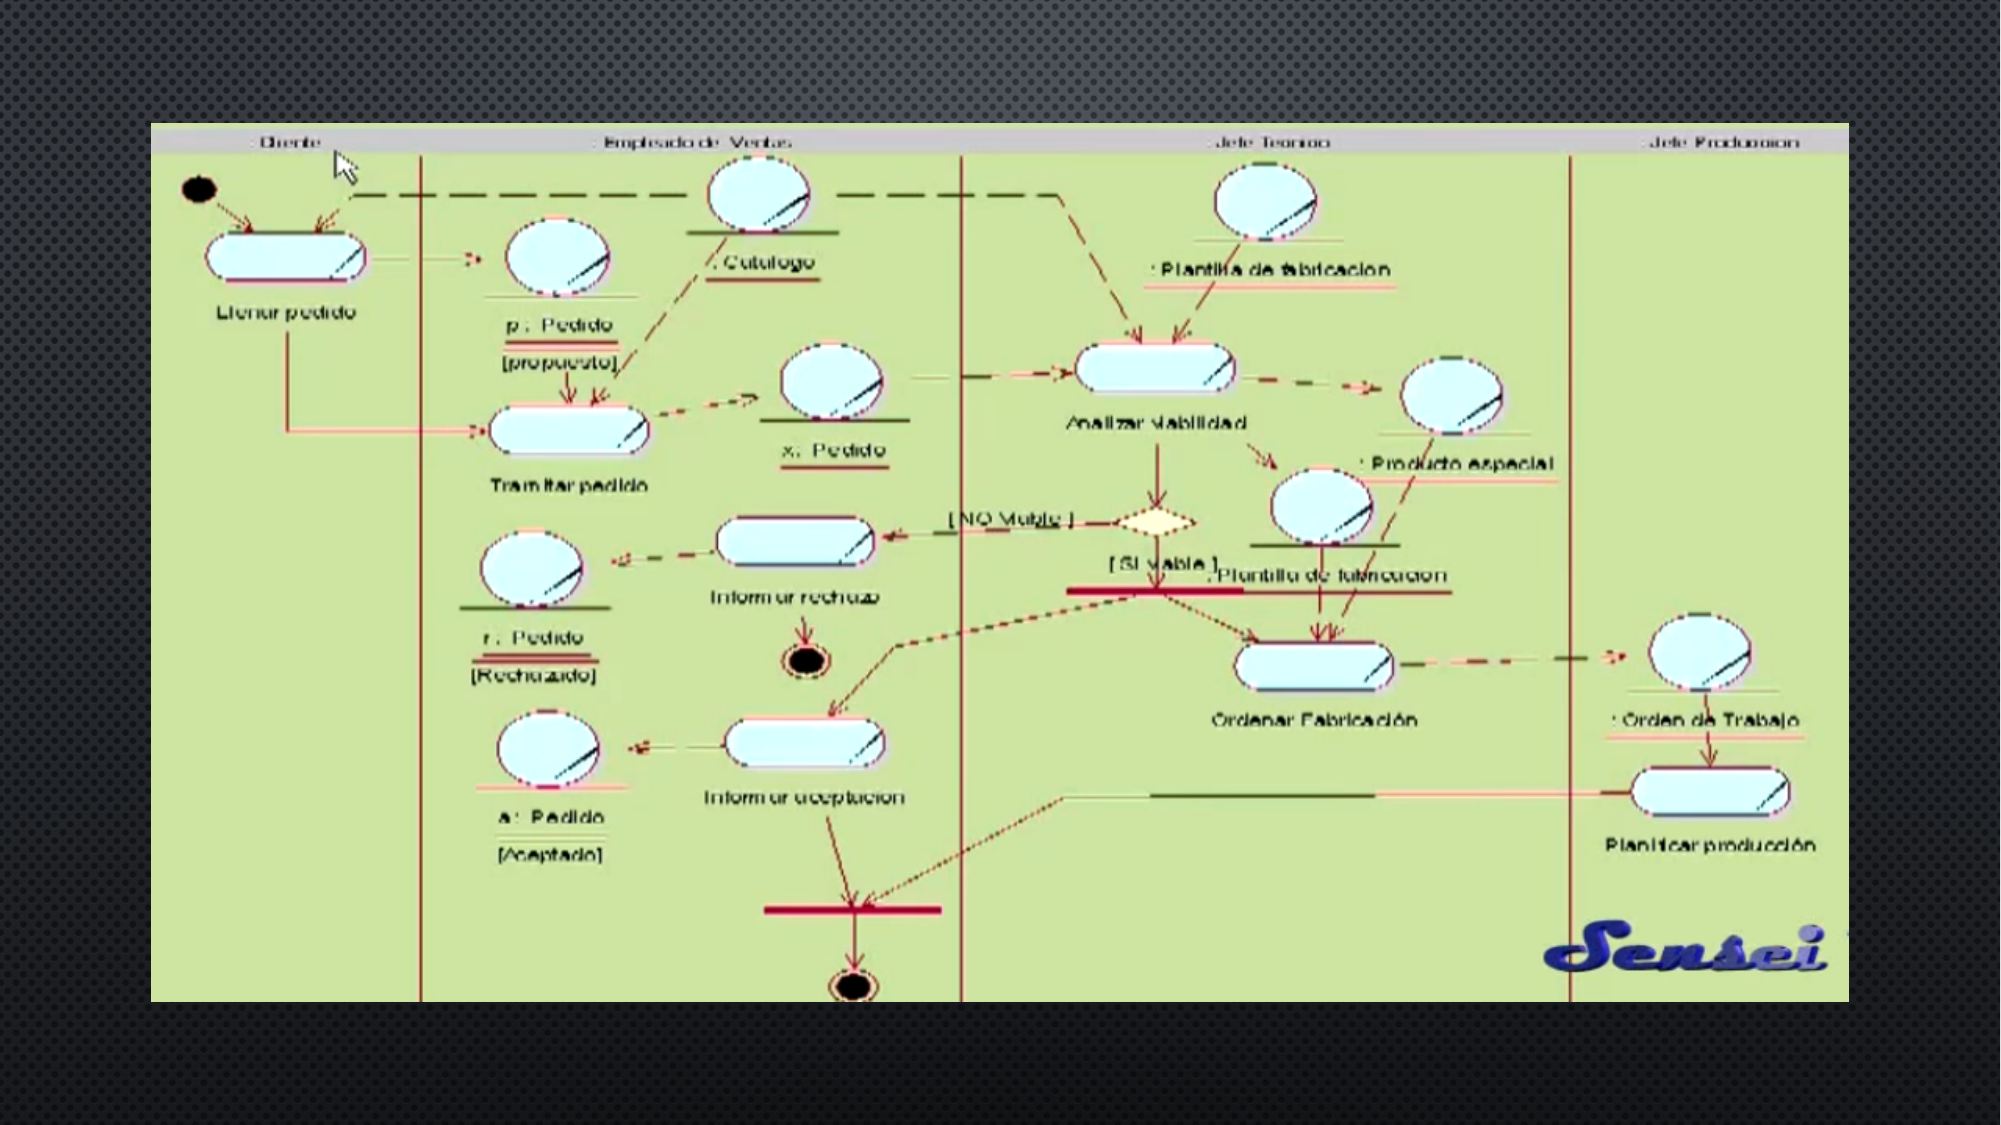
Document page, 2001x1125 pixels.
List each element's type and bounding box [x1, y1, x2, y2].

picture [151, 123, 1849, 1002]
